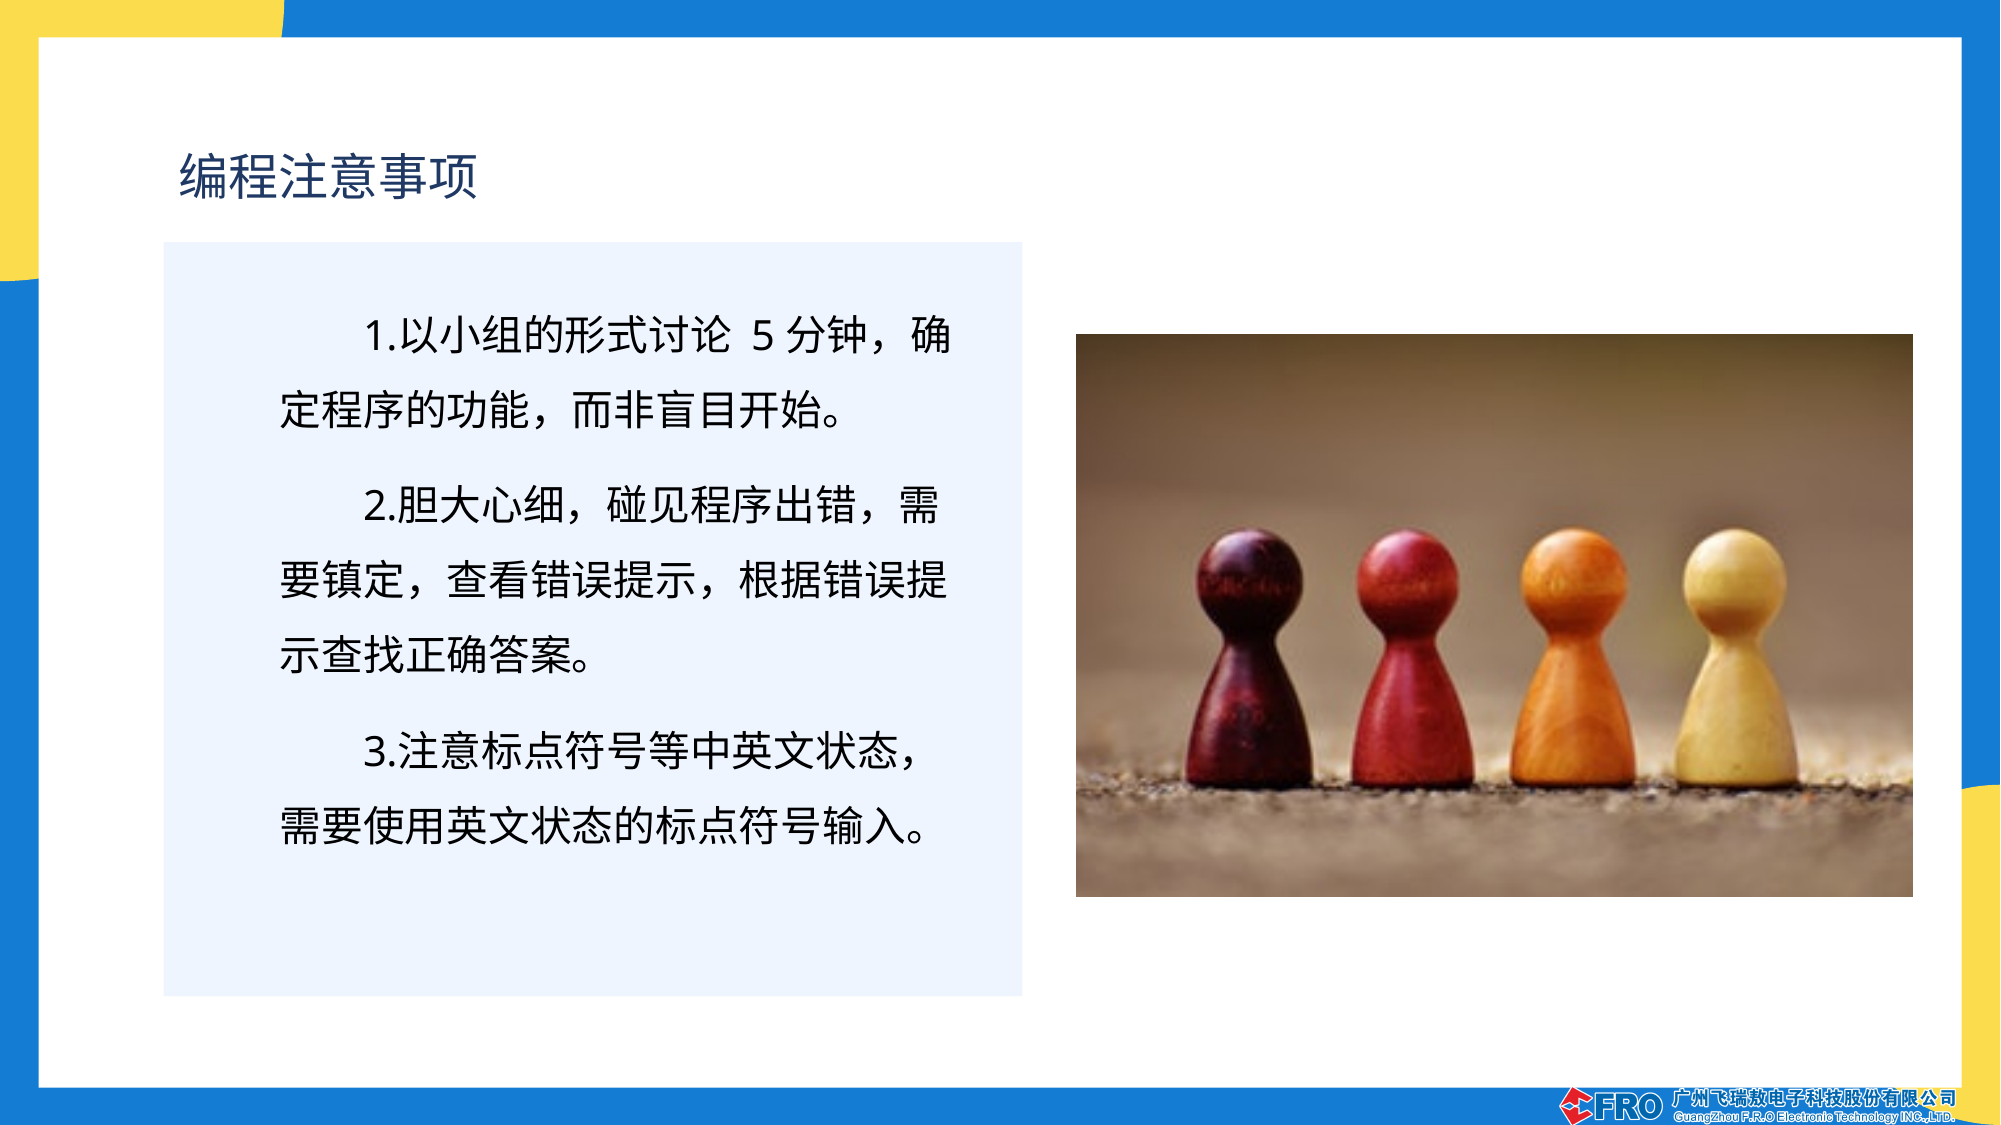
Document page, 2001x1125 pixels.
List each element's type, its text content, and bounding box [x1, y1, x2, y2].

text_box 以小组的形式讨论 5分钟，确定程序的功能，而非盲目开始。 胆大心细，碰见程序出错，需要镇定，查看错误提示，根据错误提示查找正确答案。 注意标点符号等中英文状态，需要使用英文状态的标点符号输入。 [162, 241, 1023, 997]
text_box 编程注意事项 [163, 137, 1144, 213]
picture [1075, 334, 1913, 897]
picture [1559, 1087, 1956, 1125]
